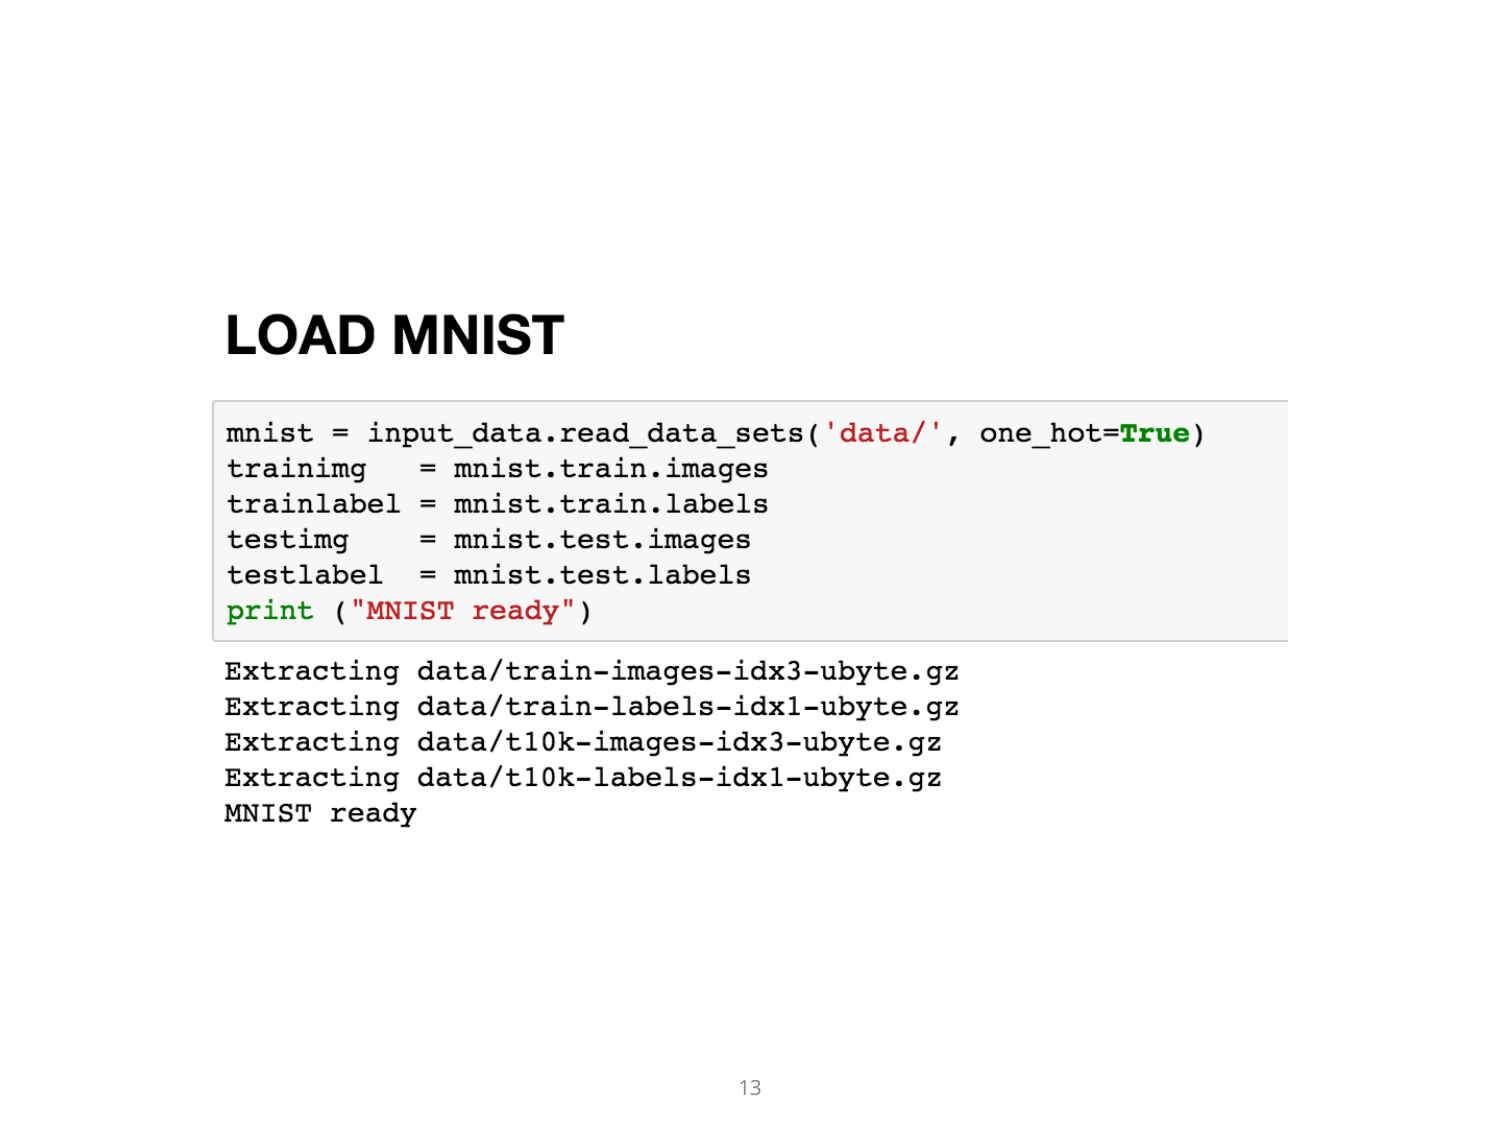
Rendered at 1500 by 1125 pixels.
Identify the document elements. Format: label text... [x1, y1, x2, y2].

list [212, 281, 1288, 856]
slide_number 13 [575, 1058, 925, 1119]
